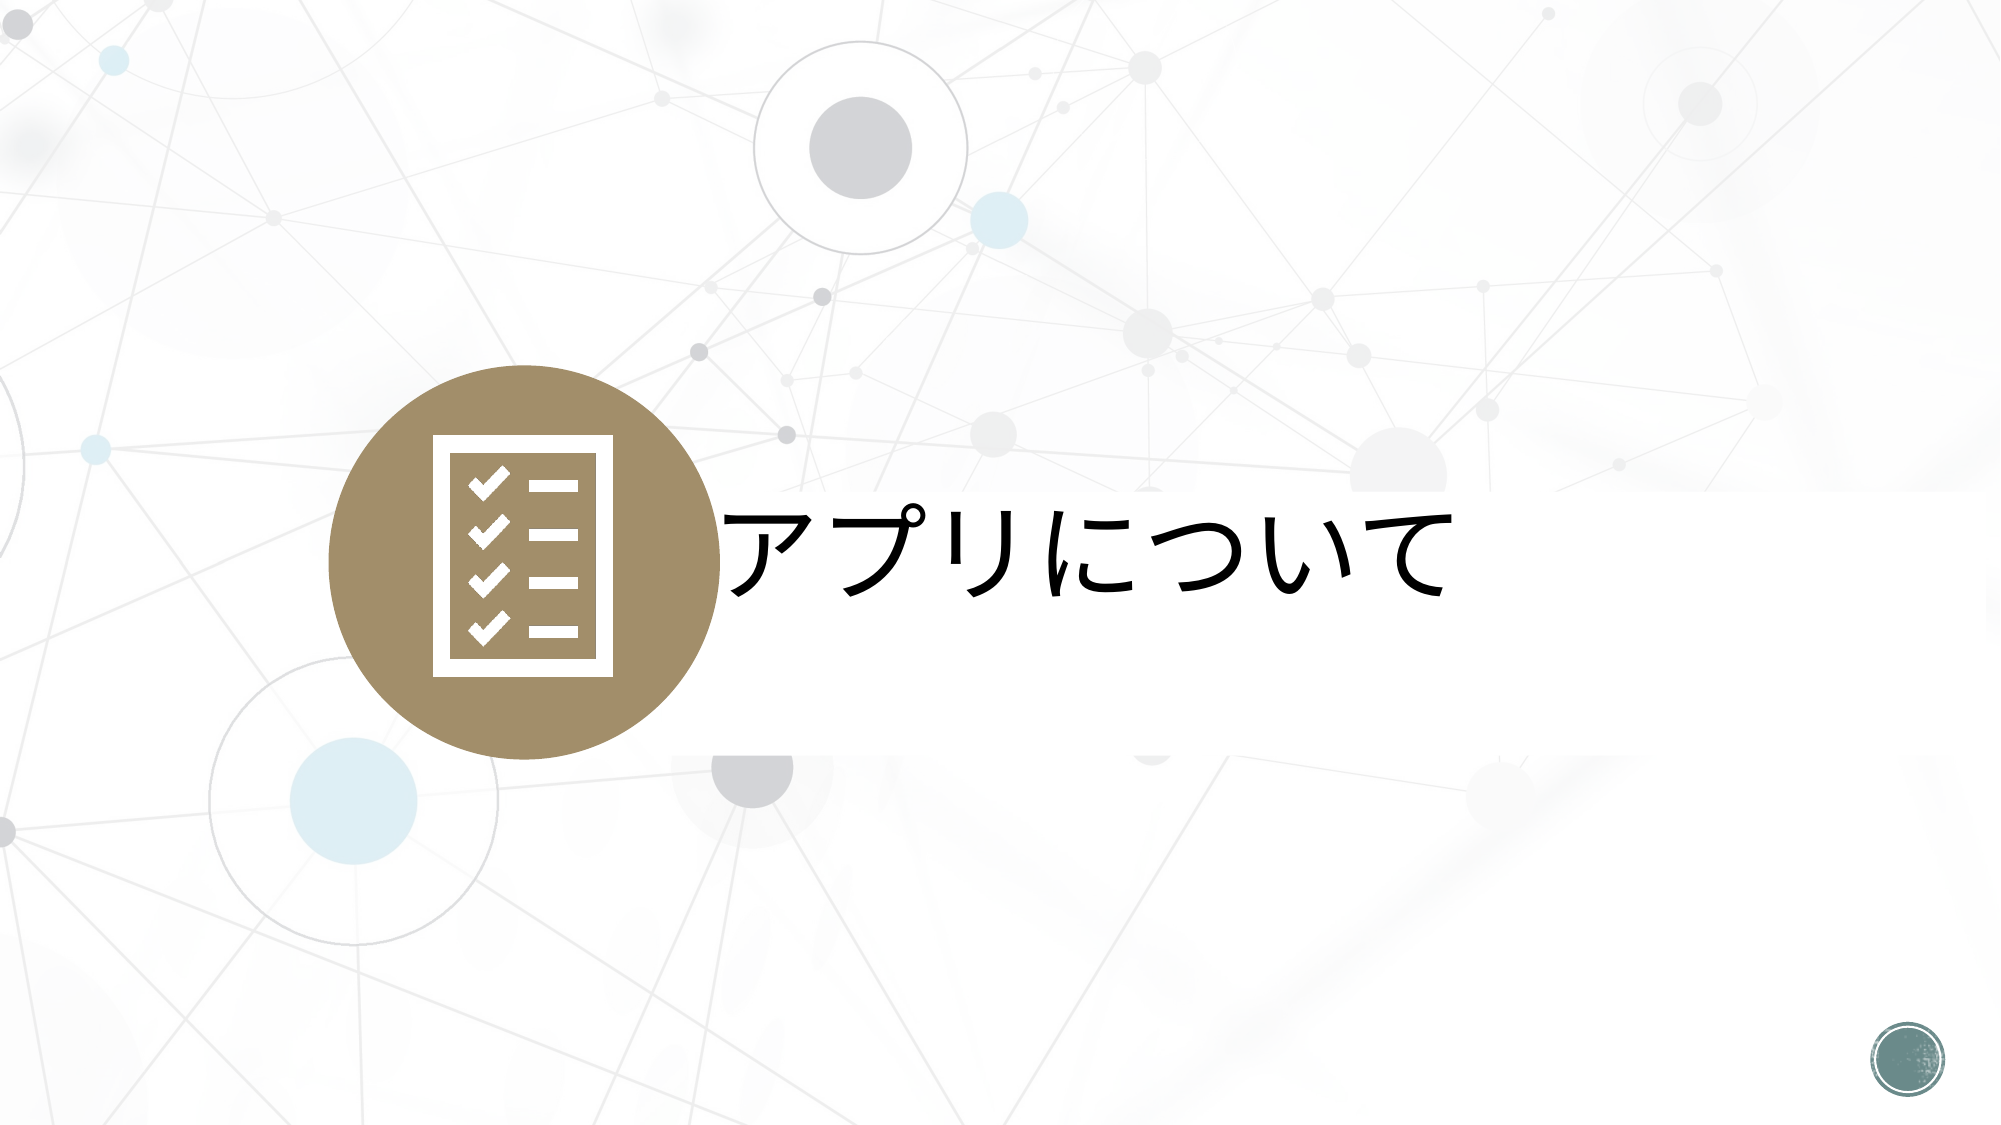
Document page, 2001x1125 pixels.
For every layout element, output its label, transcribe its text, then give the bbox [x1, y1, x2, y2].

title アプリについて [720, 491, 1987, 756]
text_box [330, 367, 720, 758]
